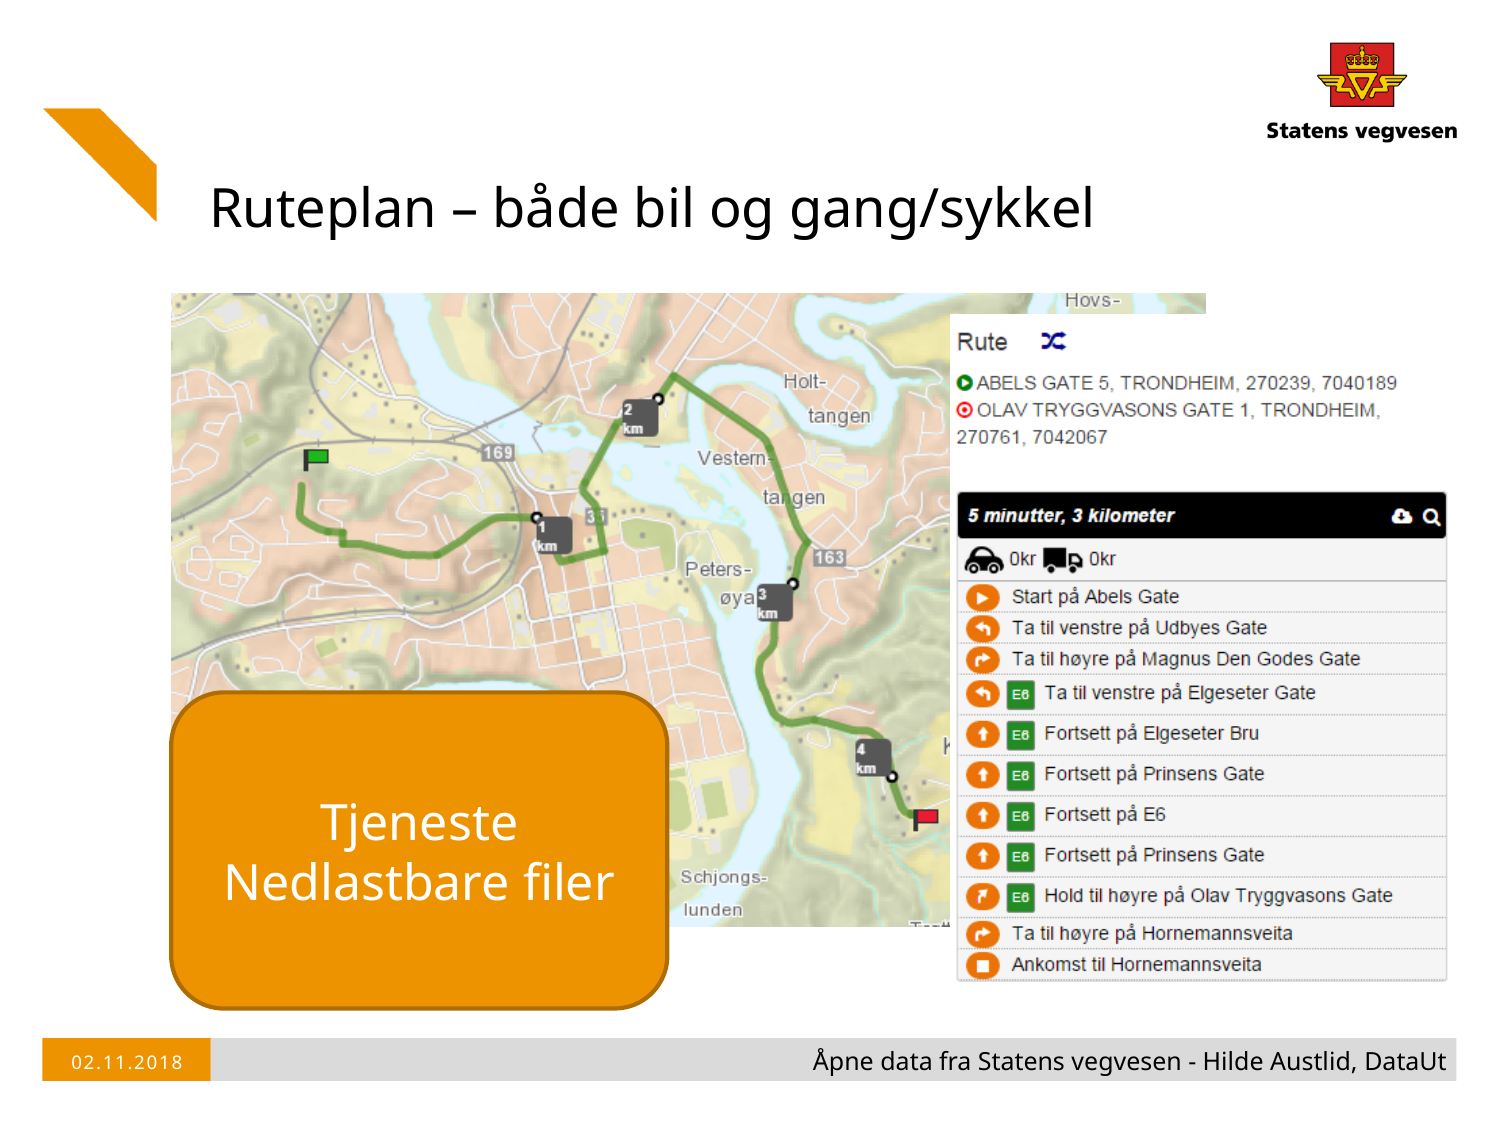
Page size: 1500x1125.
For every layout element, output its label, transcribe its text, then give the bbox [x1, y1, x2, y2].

footer Åpne data fra Statens vegvesen - Hilde Austlid, DataUt [258, 1045, 1448, 1074]
picture [0, 0, 167, 230]
title Ruteplan – både bil og gang/sykkel [209, 173, 1358, 251]
picture [1252, 0, 1500, 145]
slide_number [42, 1047, 211, 1076]
text_box Tjeneste Nedlastbare filer [169, 934, 670, 1011]
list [170, 293, 1206, 927]
picture [950, 314, 1461, 1009]
